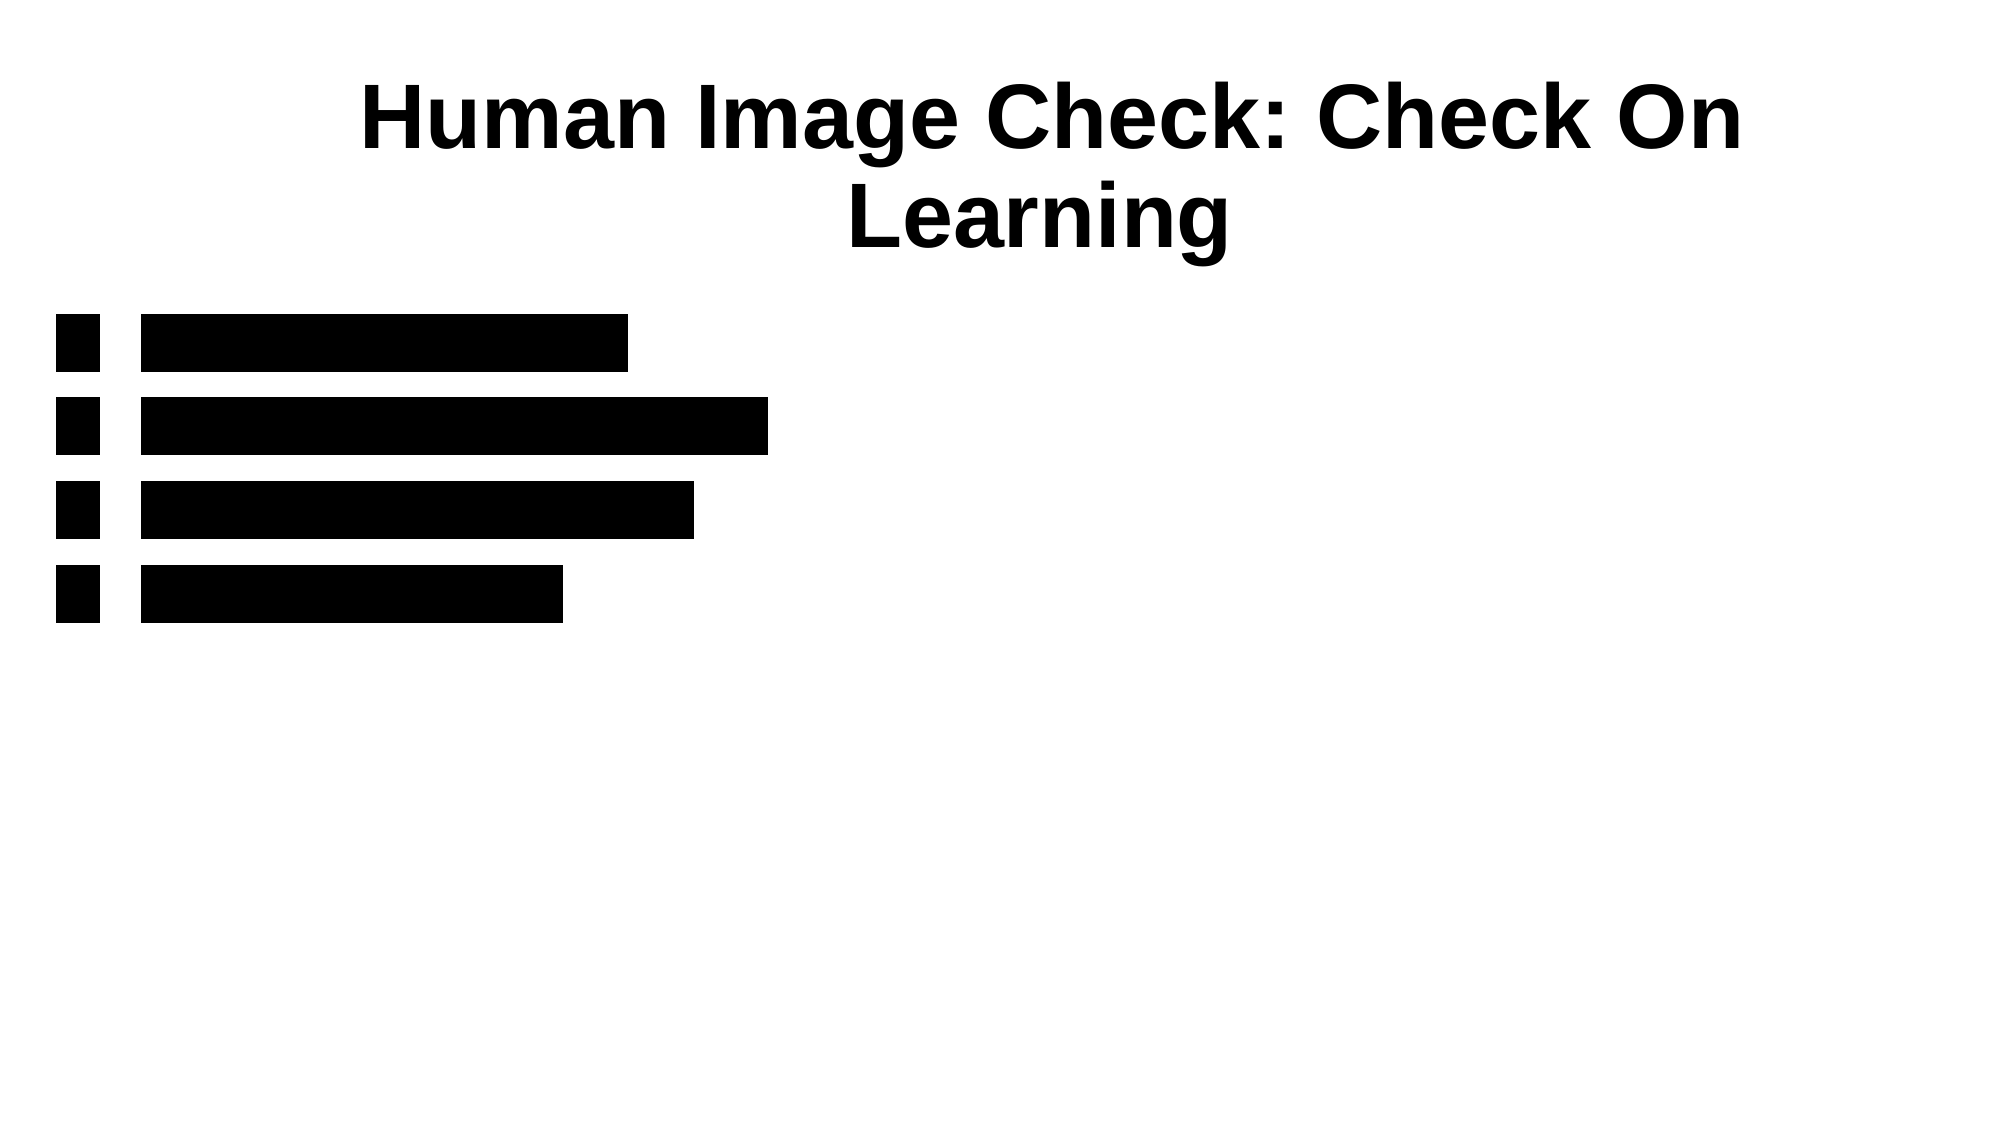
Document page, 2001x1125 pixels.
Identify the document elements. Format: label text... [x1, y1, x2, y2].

title Human Image Check: Check On Learning [242, 59, 1863, 278]
list Context of the scene Hands and limbs of people Face and facial features Clothes and items [41, 299, 1950, 1014]
